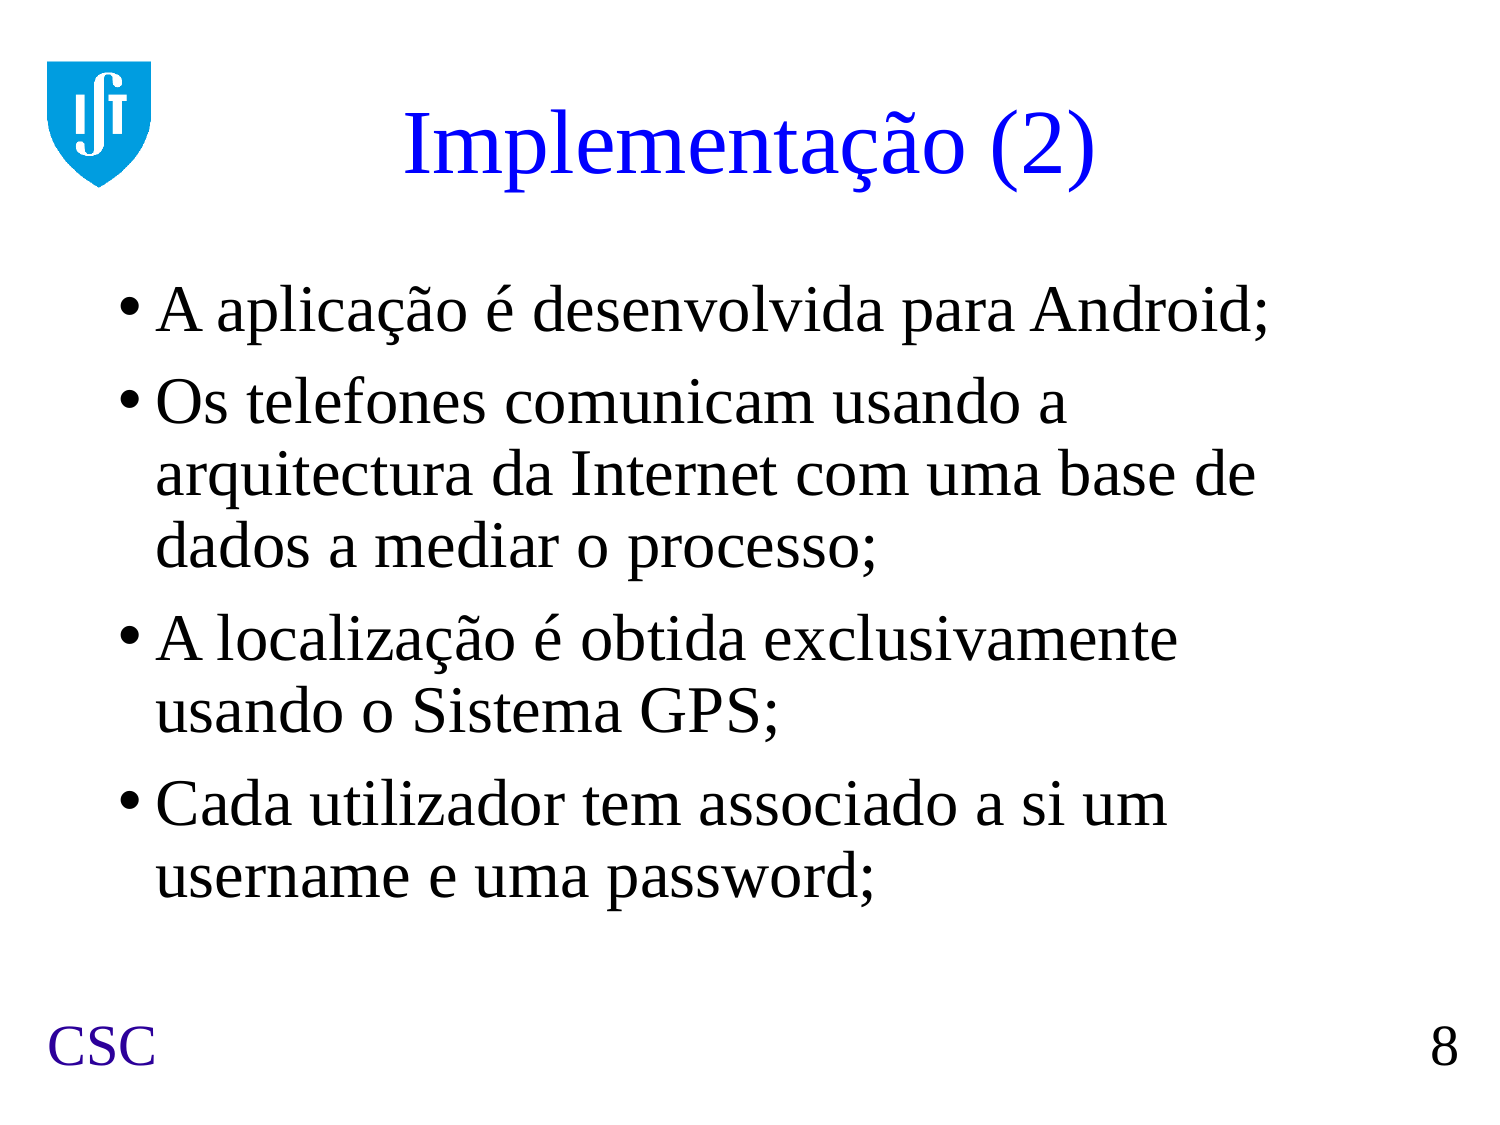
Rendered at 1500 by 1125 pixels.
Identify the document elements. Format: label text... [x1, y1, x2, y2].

text_box CSC [4, 999, 201, 1085]
text_box 8 [1415, 999, 1500, 1085]
picture [44, 59, 153, 193]
title Implementação (2) [102, 34, 1398, 254]
list A aplicação é desenvolvida para Android; Os telefones comunicam usando a arquitectura da Internet com uma base de dados a mediar o processo; A localização é obtida exclusivamente usando o Sistema GPS; Cada utilizador tem associado a si um username e uma password; [103, 265, 1397, 980]
